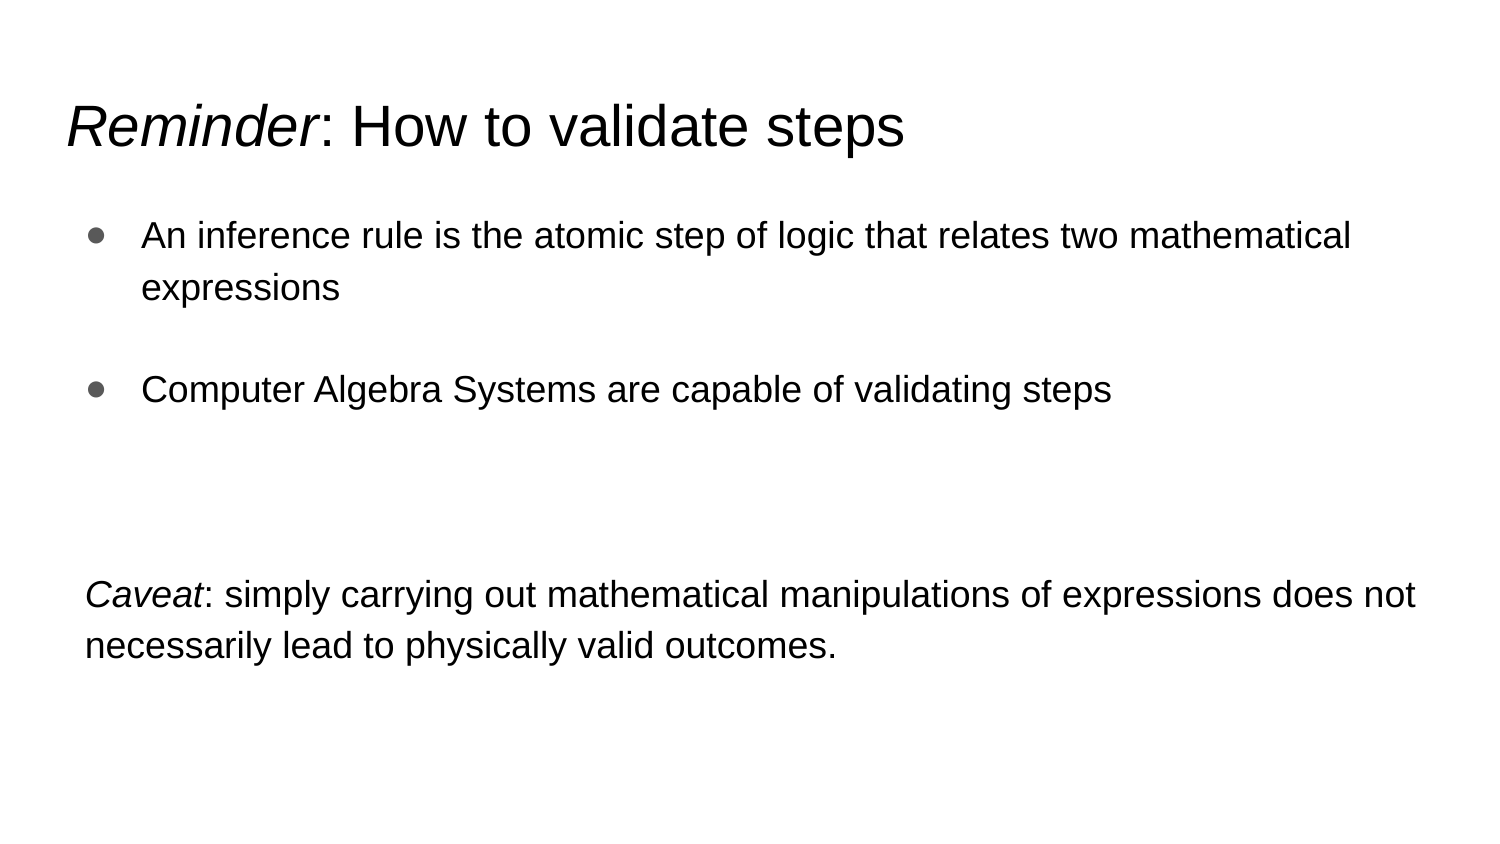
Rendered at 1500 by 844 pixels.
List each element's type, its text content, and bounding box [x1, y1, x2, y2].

list An inference rule is the atomic step of logic that relates two mathematical expressions Computer Algebra Systems are capable of validating steps Caveat: simply carrying out mathematical manipulations of expressions does not necessarily lead to physically valid outcomes. [51, 189, 1449, 750]
title Reminder: How to validate steps [51, 72, 1449, 167]
